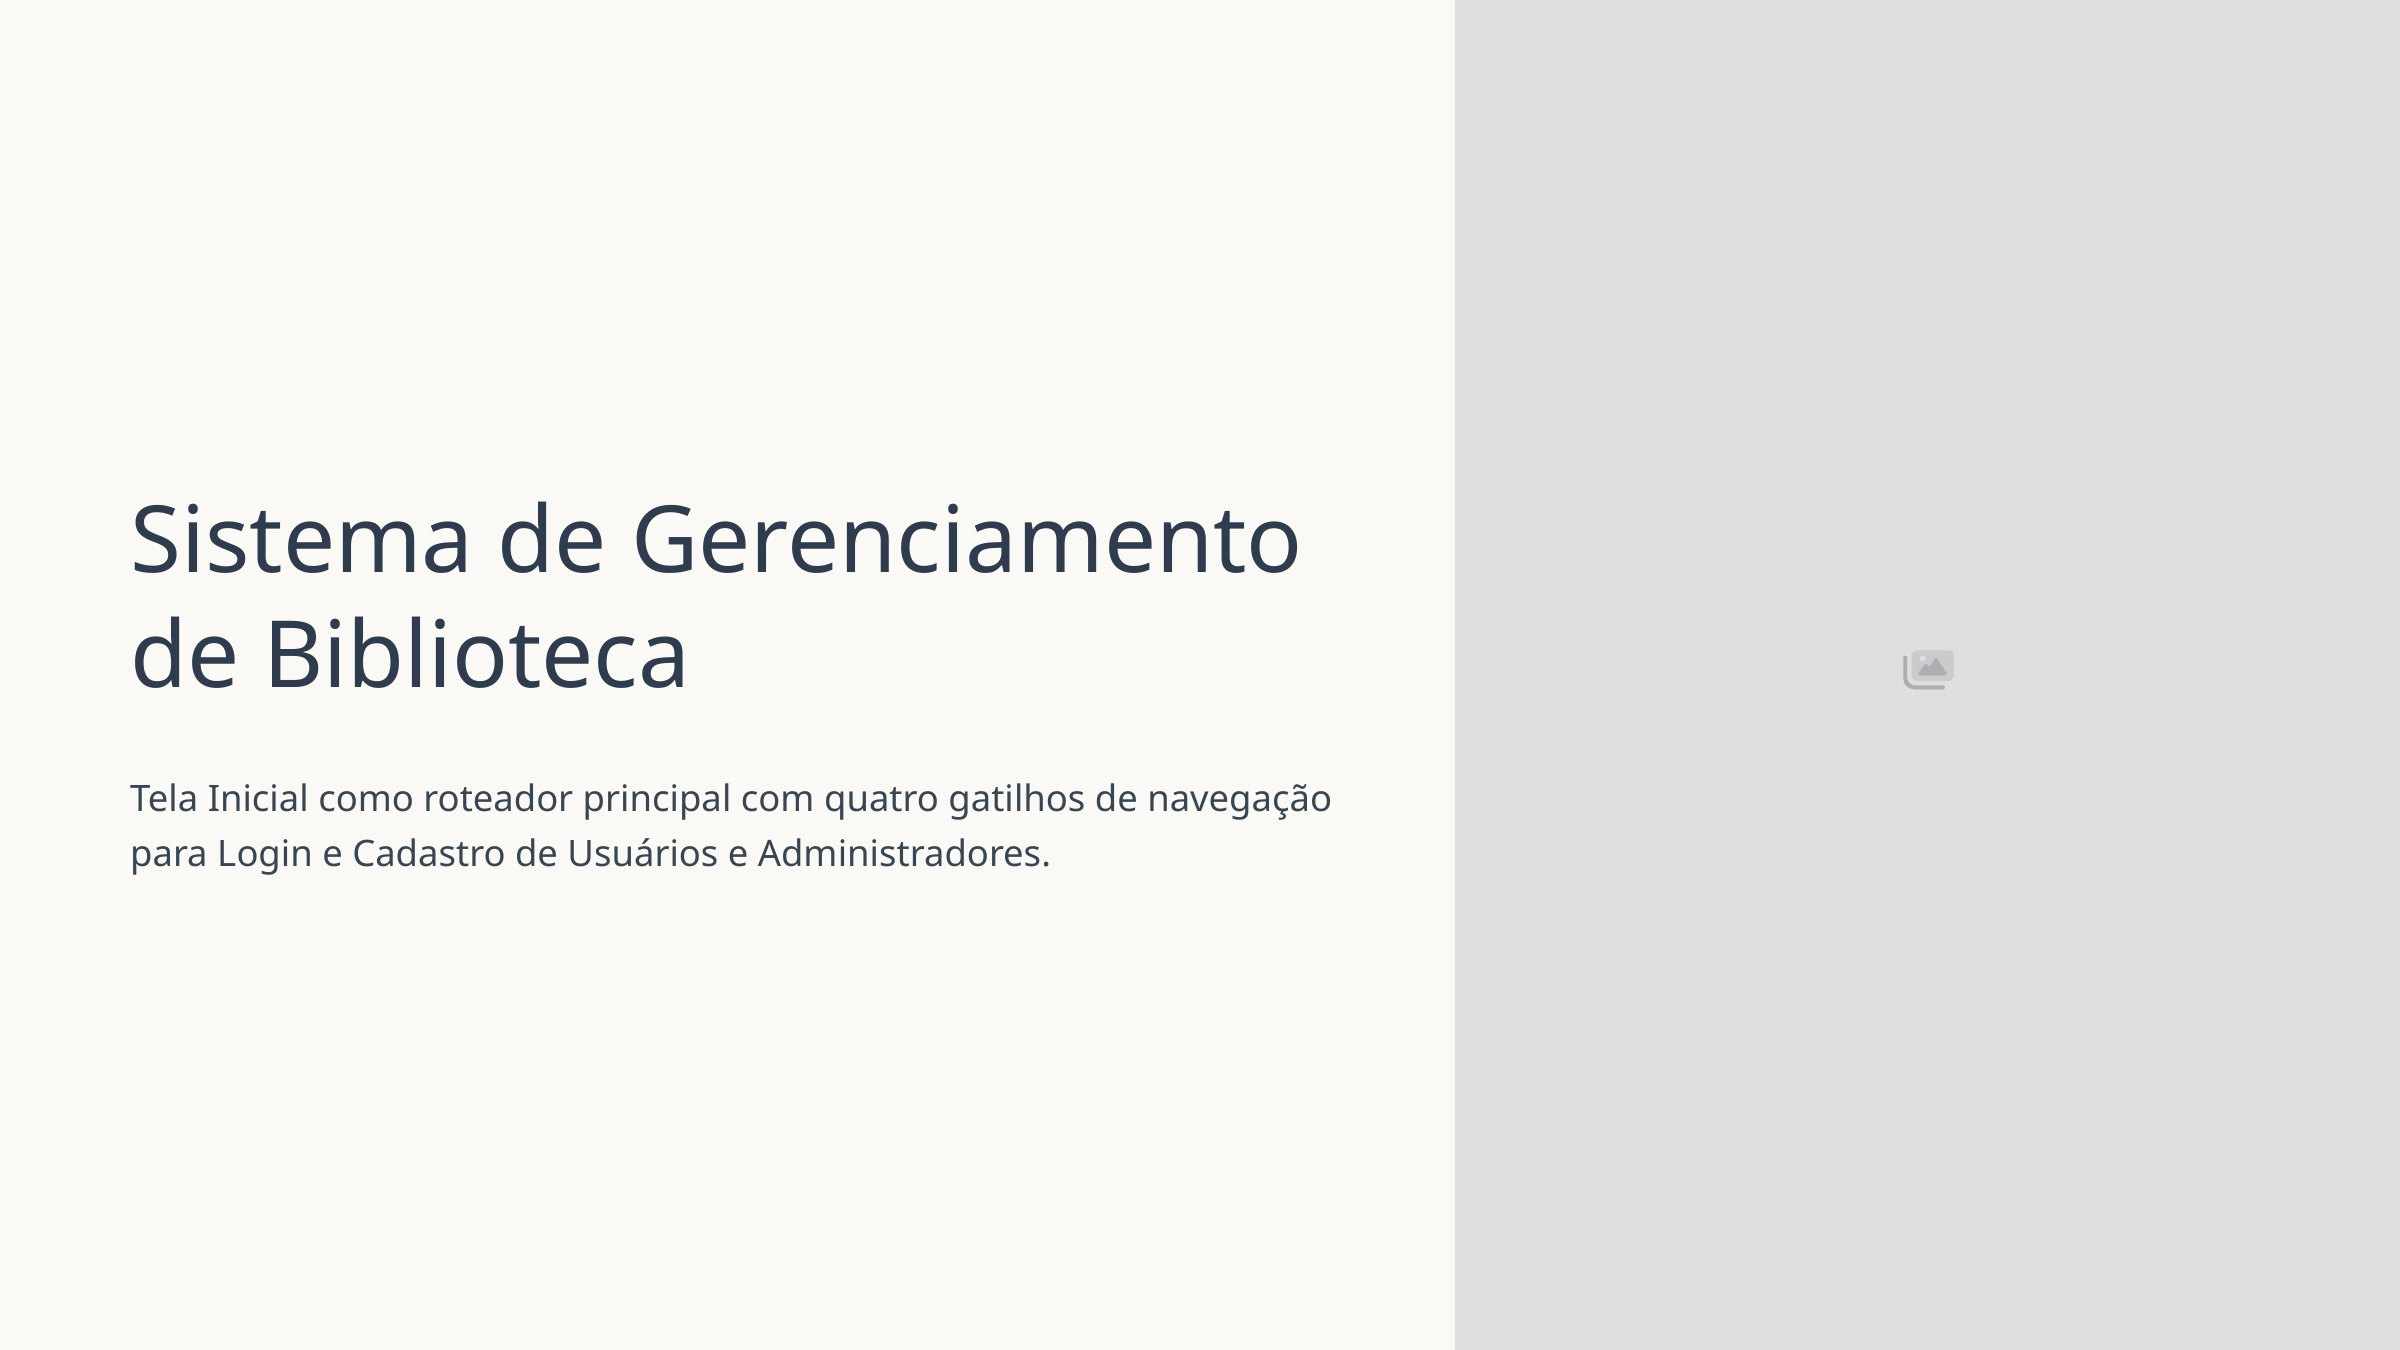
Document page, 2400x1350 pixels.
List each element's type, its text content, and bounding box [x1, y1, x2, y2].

picture [1454, 0, 2400, 1350]
text_box Tela Inicial como roteador principal com quatro gatilhos de navegação para Login e Cadastro de Usuários e Administradores. [130, 763, 1370, 875]
text_box Sistema de Gerenciamento de Biblioteca [130, 474, 1370, 708]
